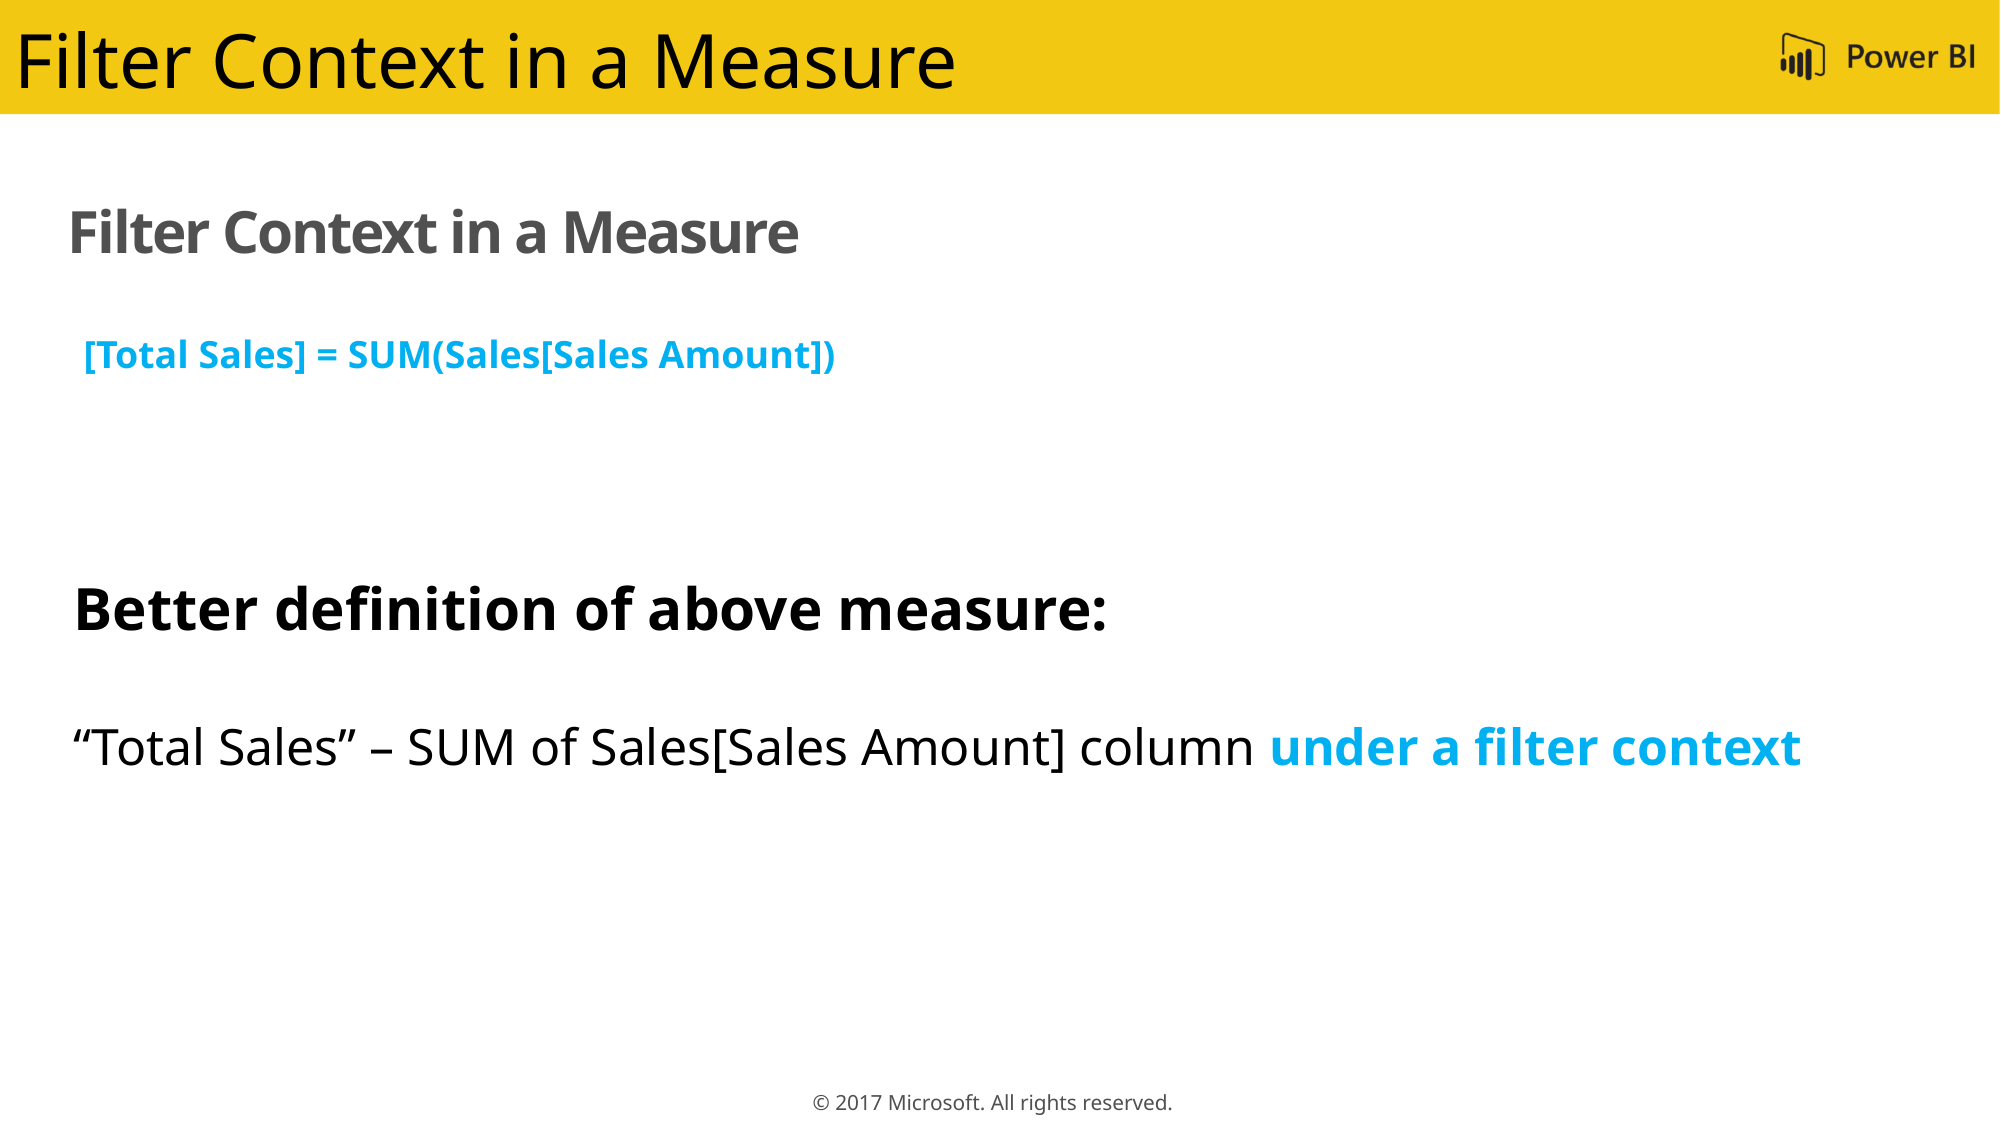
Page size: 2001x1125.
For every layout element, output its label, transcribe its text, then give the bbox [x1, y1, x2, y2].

text_box Better definition of above measure: “Total Sales” – SUM of Sales[Sales Amount] column under a filter context [43, 556, 1916, 801]
text_box Filter Context in a Measure [0, 5, 1879, 111]
text_box [0, 0, 2000, 115]
text_box [Total Sales] = SUM(Sales[Sales Amount]) [69, 324, 1415, 384]
picture [1768, 23, 1985, 91]
title Filter Context in a Measure [43, 188, 1956, 275]
footer © 2017 Microsoft. All rights reserved. [663, 1084, 1338, 1122]
